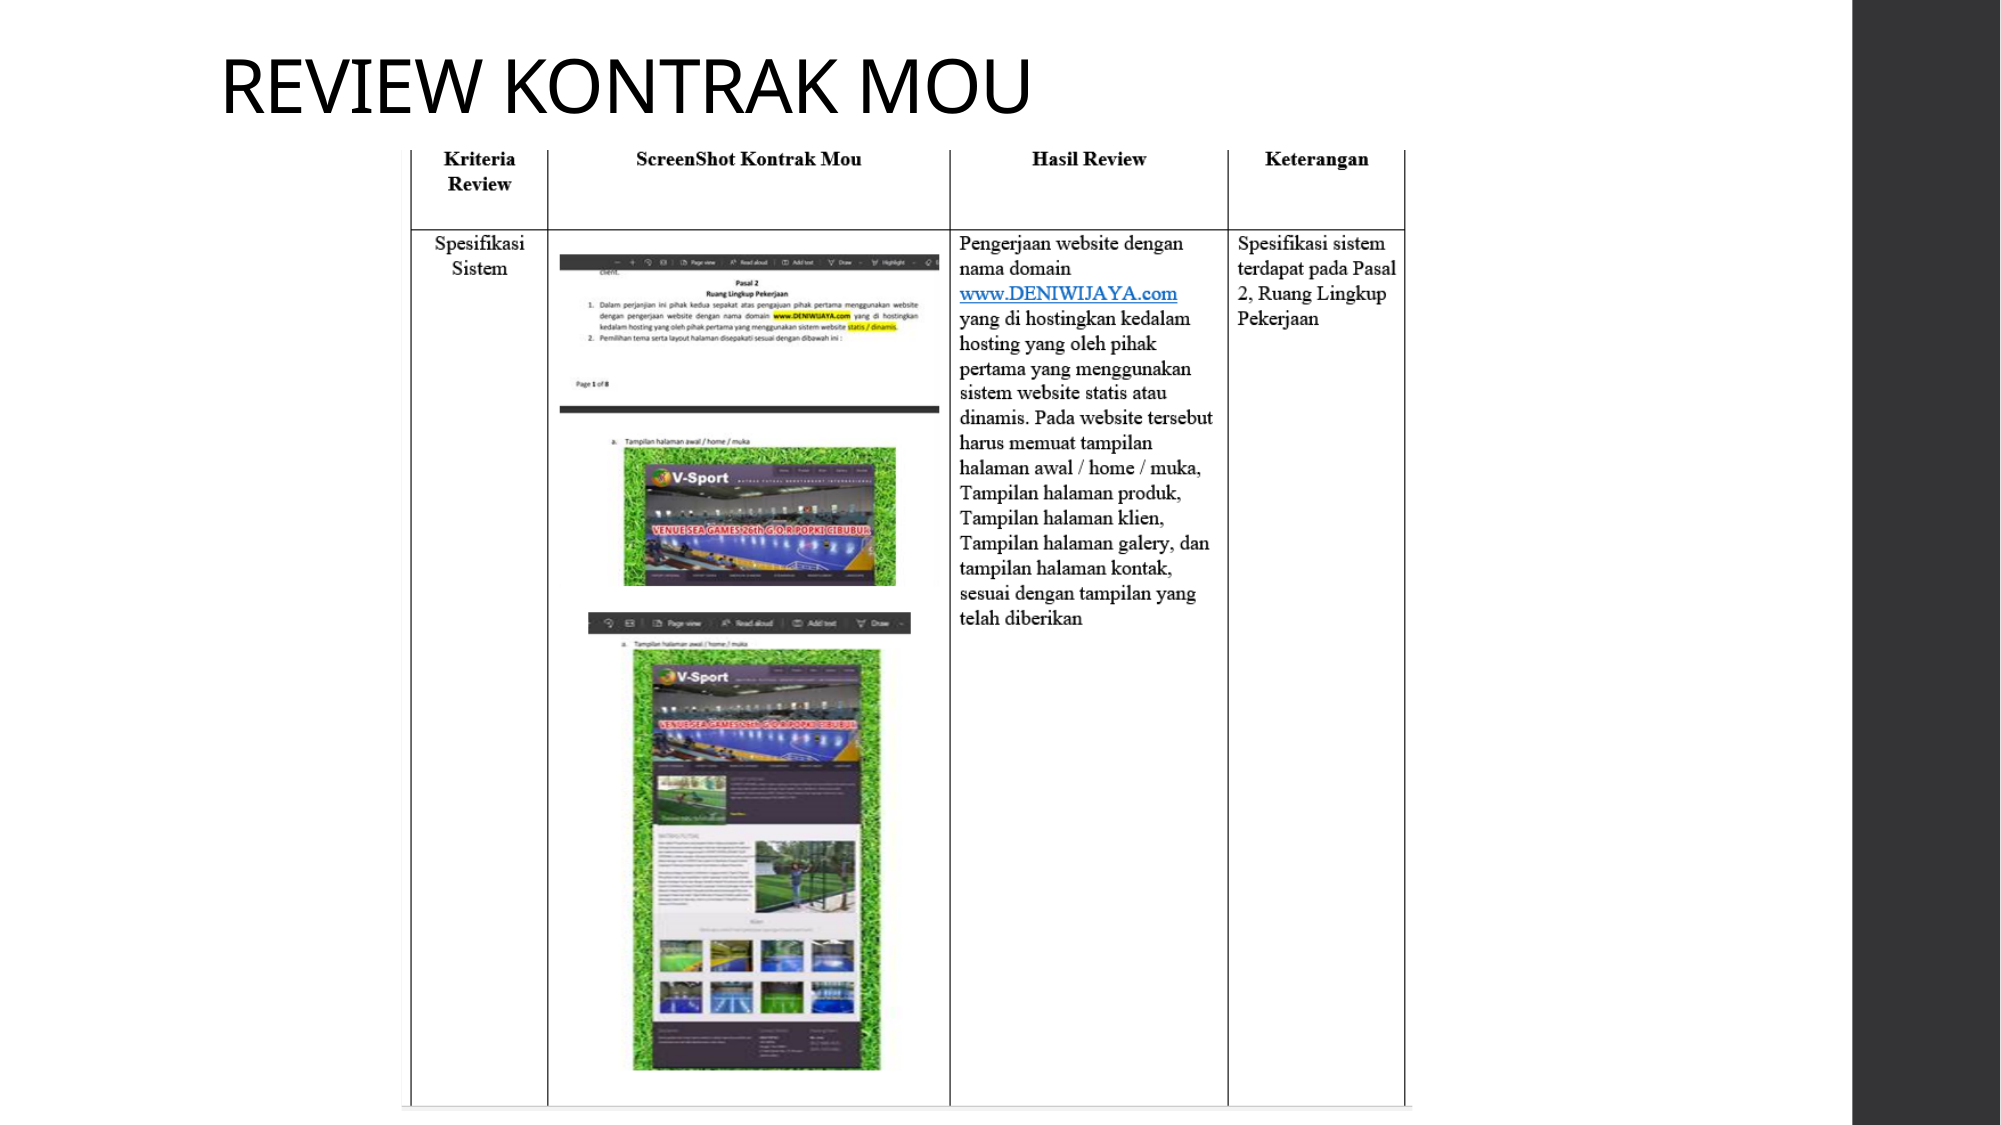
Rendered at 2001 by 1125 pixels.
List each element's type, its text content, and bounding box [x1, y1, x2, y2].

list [401, 149, 1413, 1111]
text_box REVIEW KONTRAK MOU [204, 18, 1719, 138]
